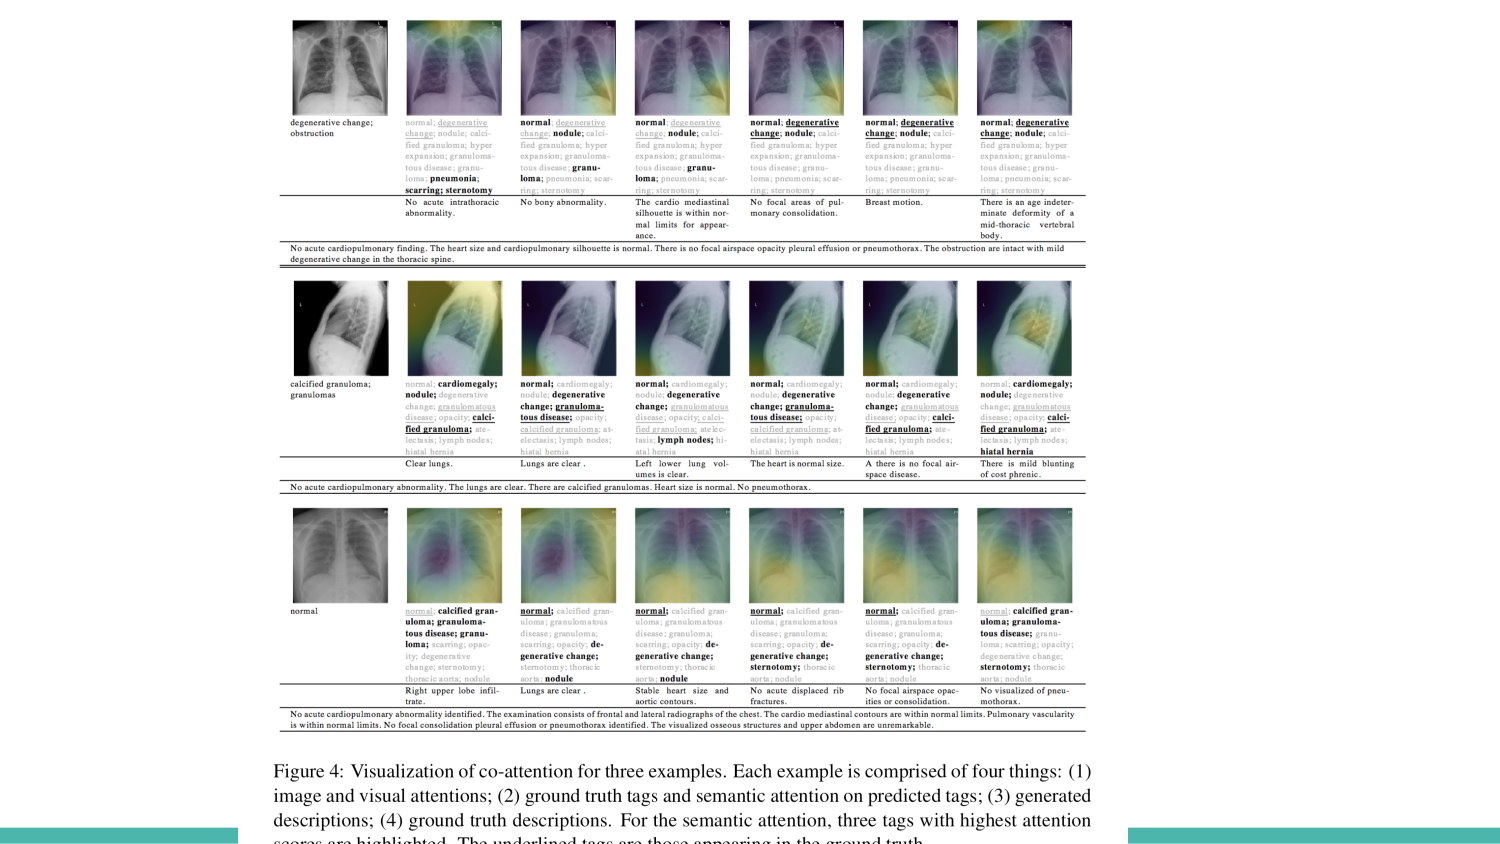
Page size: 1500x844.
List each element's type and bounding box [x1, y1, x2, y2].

picture [238, 0, 1128, 844]
